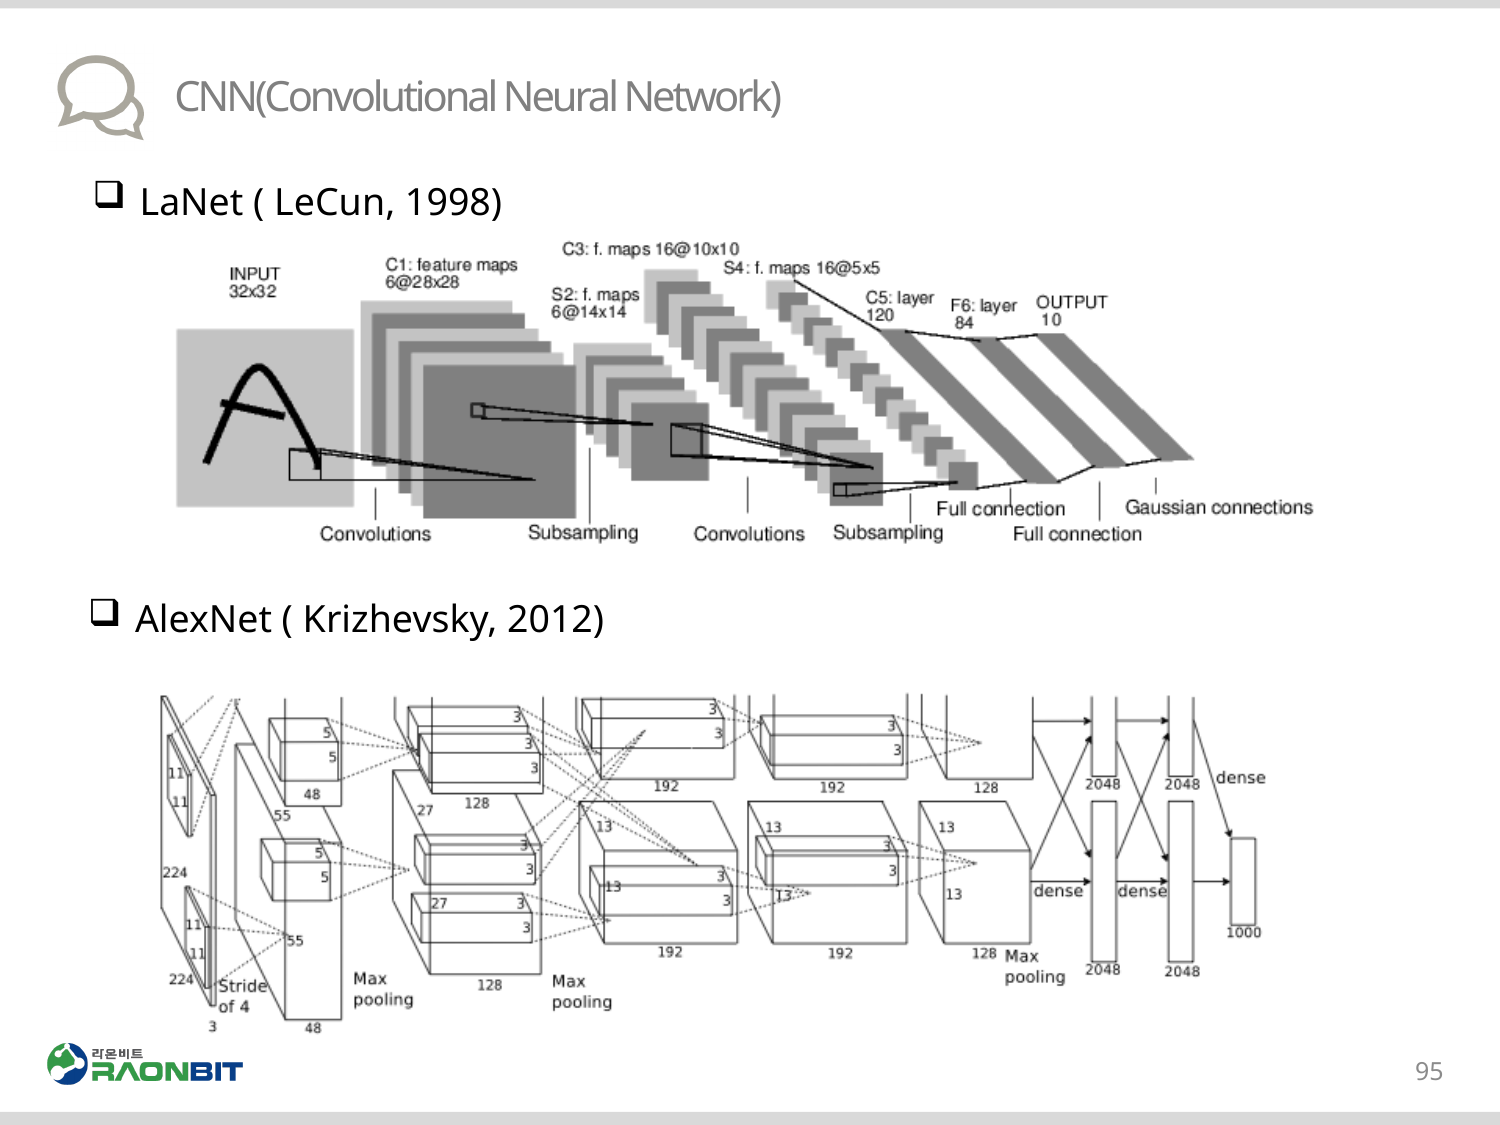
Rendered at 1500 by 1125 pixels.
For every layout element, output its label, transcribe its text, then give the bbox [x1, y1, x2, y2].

title CNN(Convolutional Neural Network) [159, 48, 1425, 141]
text_box LaNet ( LeCun, 1998) [77, 170, 528, 231]
picture [47, 1043, 243, 1085]
picture [142, 230, 1329, 558]
slide_number 95 [1328, 1042, 1459, 1103]
text_box AlexNet ( Krizhevsky, 2012) [73, 587, 630, 648]
picture [142, 677, 1278, 1041]
